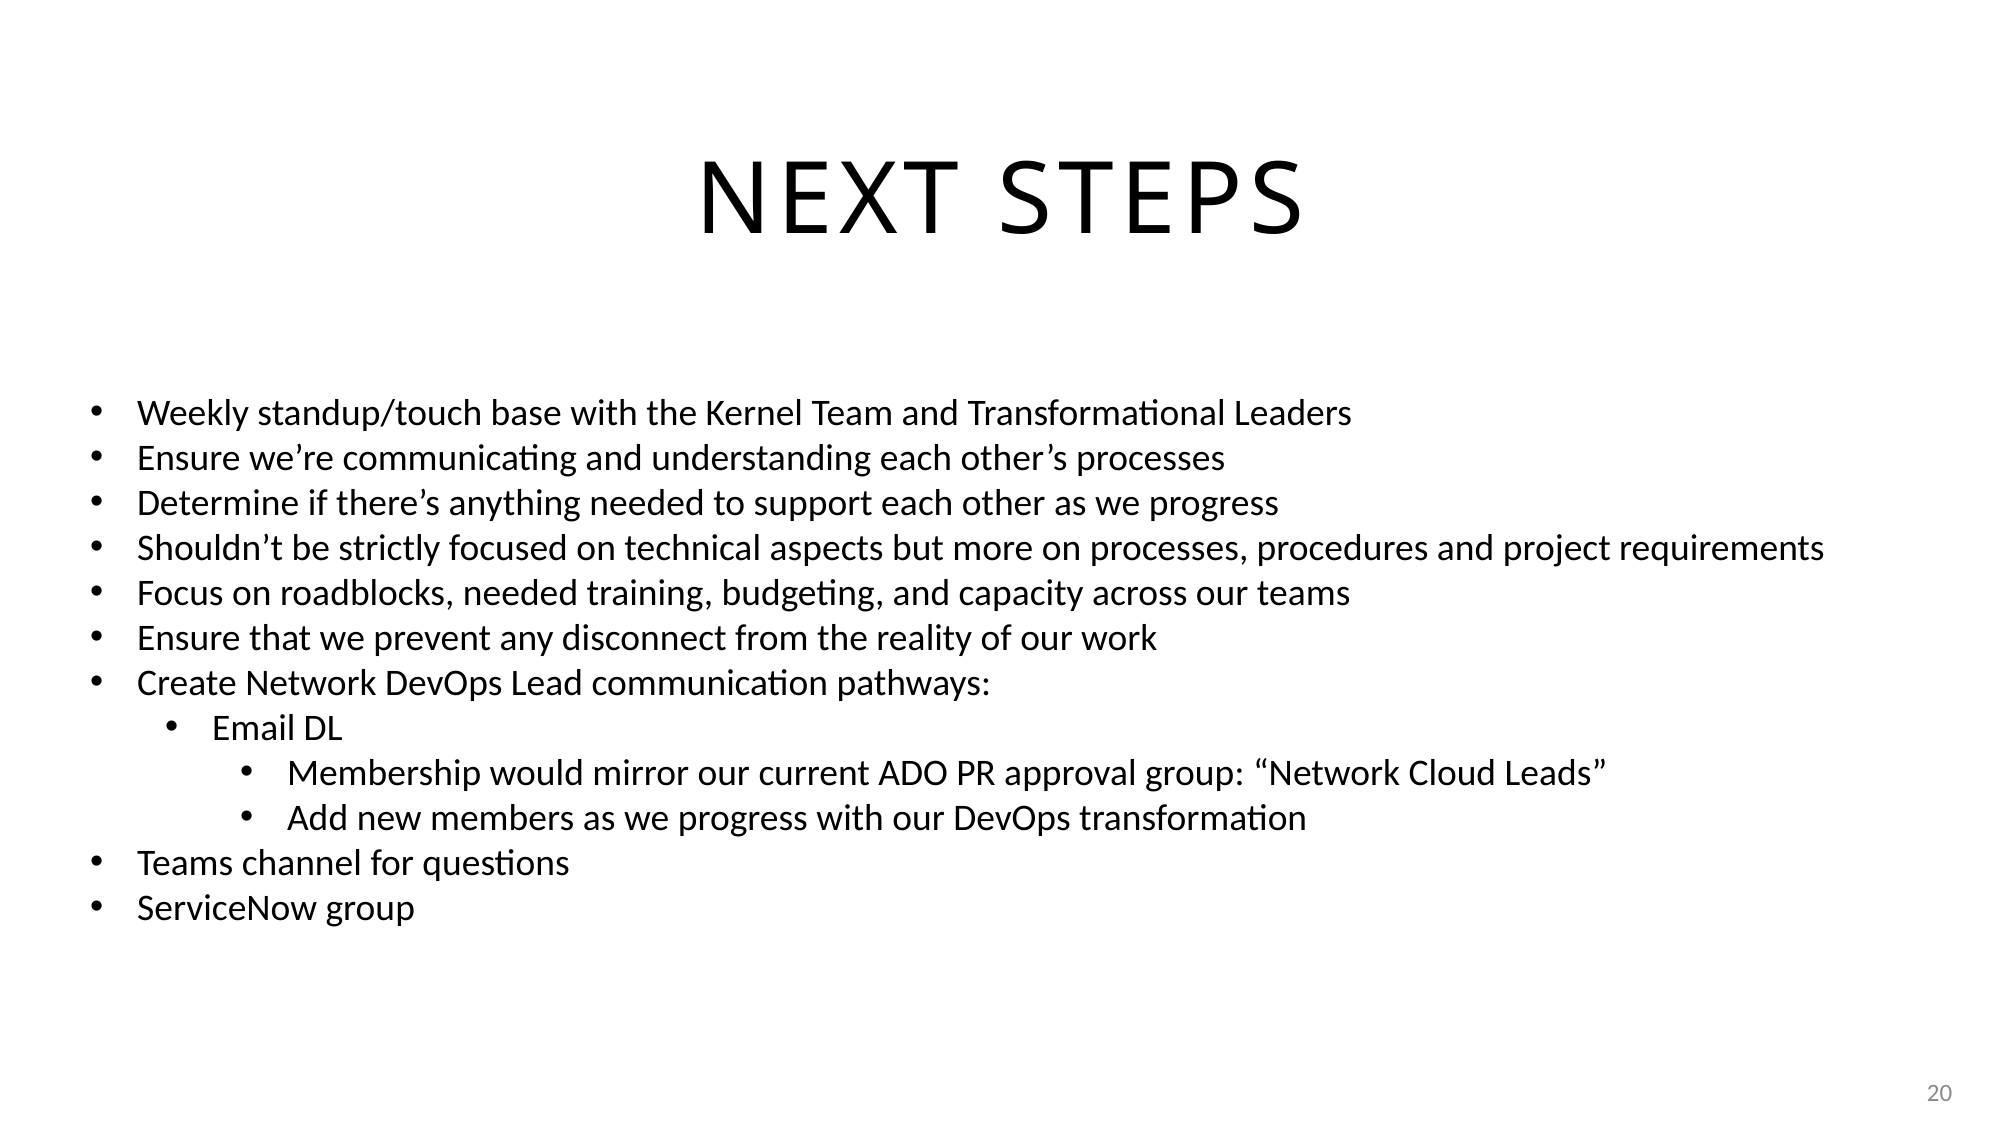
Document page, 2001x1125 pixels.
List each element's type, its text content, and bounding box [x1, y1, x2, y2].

slide_number 20 [1894, 1061, 1968, 1121]
title Next steps [97, 125, 1903, 262]
text_box Weekly standup/touch base with the Kernel Team and Transformational Leaders Ensure we’re communicating and understanding each other’s processes Determine if there’s anything needed to support each other as we progress Shouldn’t be strictly focused on technical aspects but more on processes, procedures and project requirements Focus on roadblocks, needed training, budgeting, and capacity across our teams Ensure that we prevent any disconnect from the reality of our work Create Network DevOps Lead communication pathways: Email DL Membership would mirror our current ADO PR approval group: “Network Cloud Leads” Add new members as we progress with our DevOps transformation Teams channel for questions ServiceNow group [75, 380, 1903, 936]
